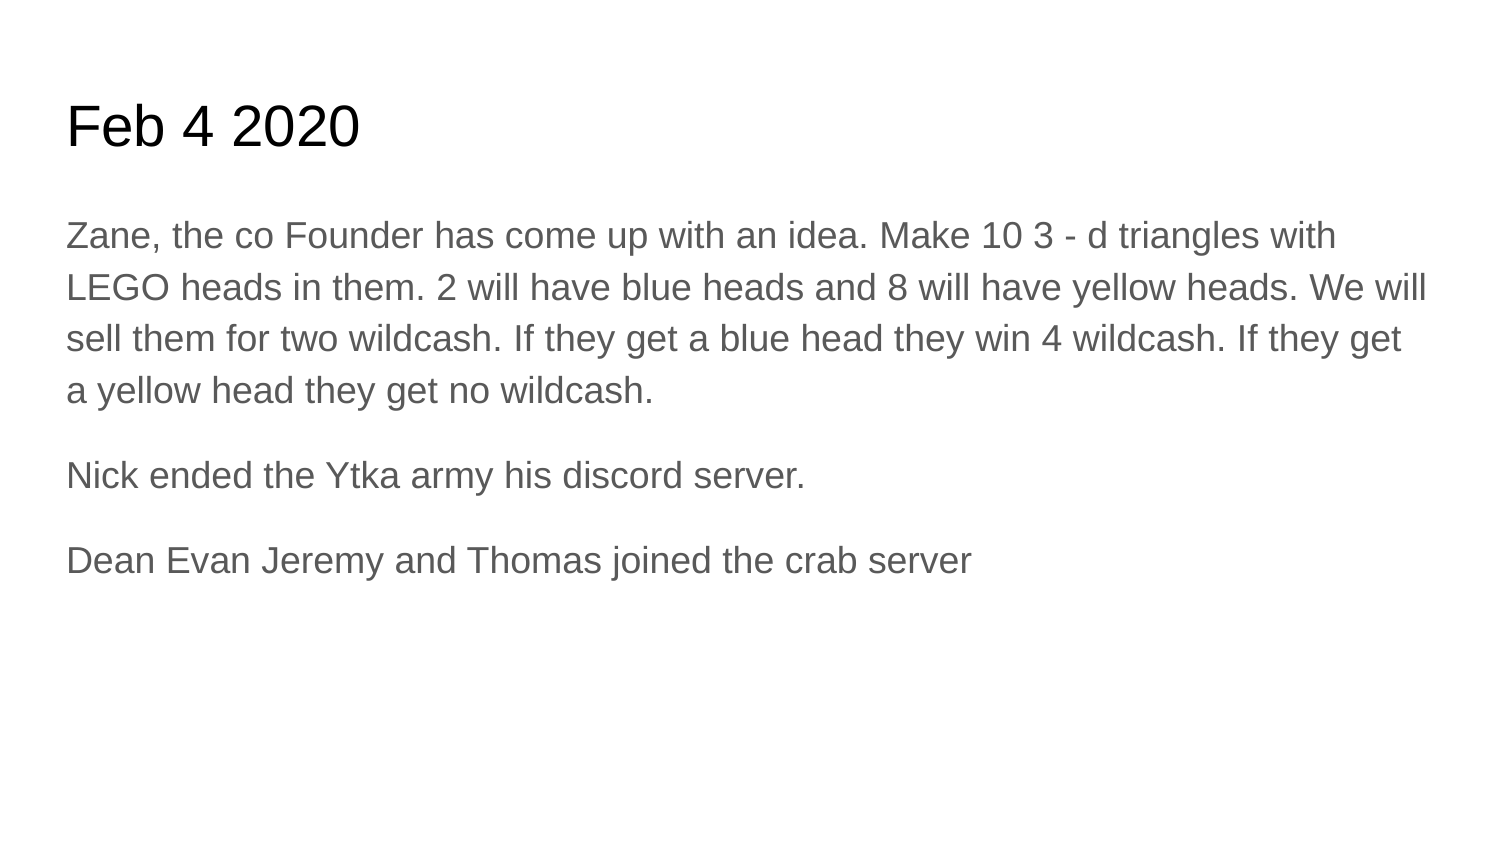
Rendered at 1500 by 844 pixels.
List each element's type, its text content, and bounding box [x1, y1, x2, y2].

list Zane, the co Founder has come up with an idea. Make 10 3 - d triangles with LEGO heads in them. 2 will have blue heads and 8 will have yellow heads. We will sell them for two wildcash. If they get a blue head they win 4 wildcash. If they get a yellow head they get no wildcash. Nick ended the Ytka army his discord server. Dean Evan Jeremy and Thomas joined the crab server [51, 189, 1449, 750]
title Feb 4 2020 [51, 72, 1449, 167]
